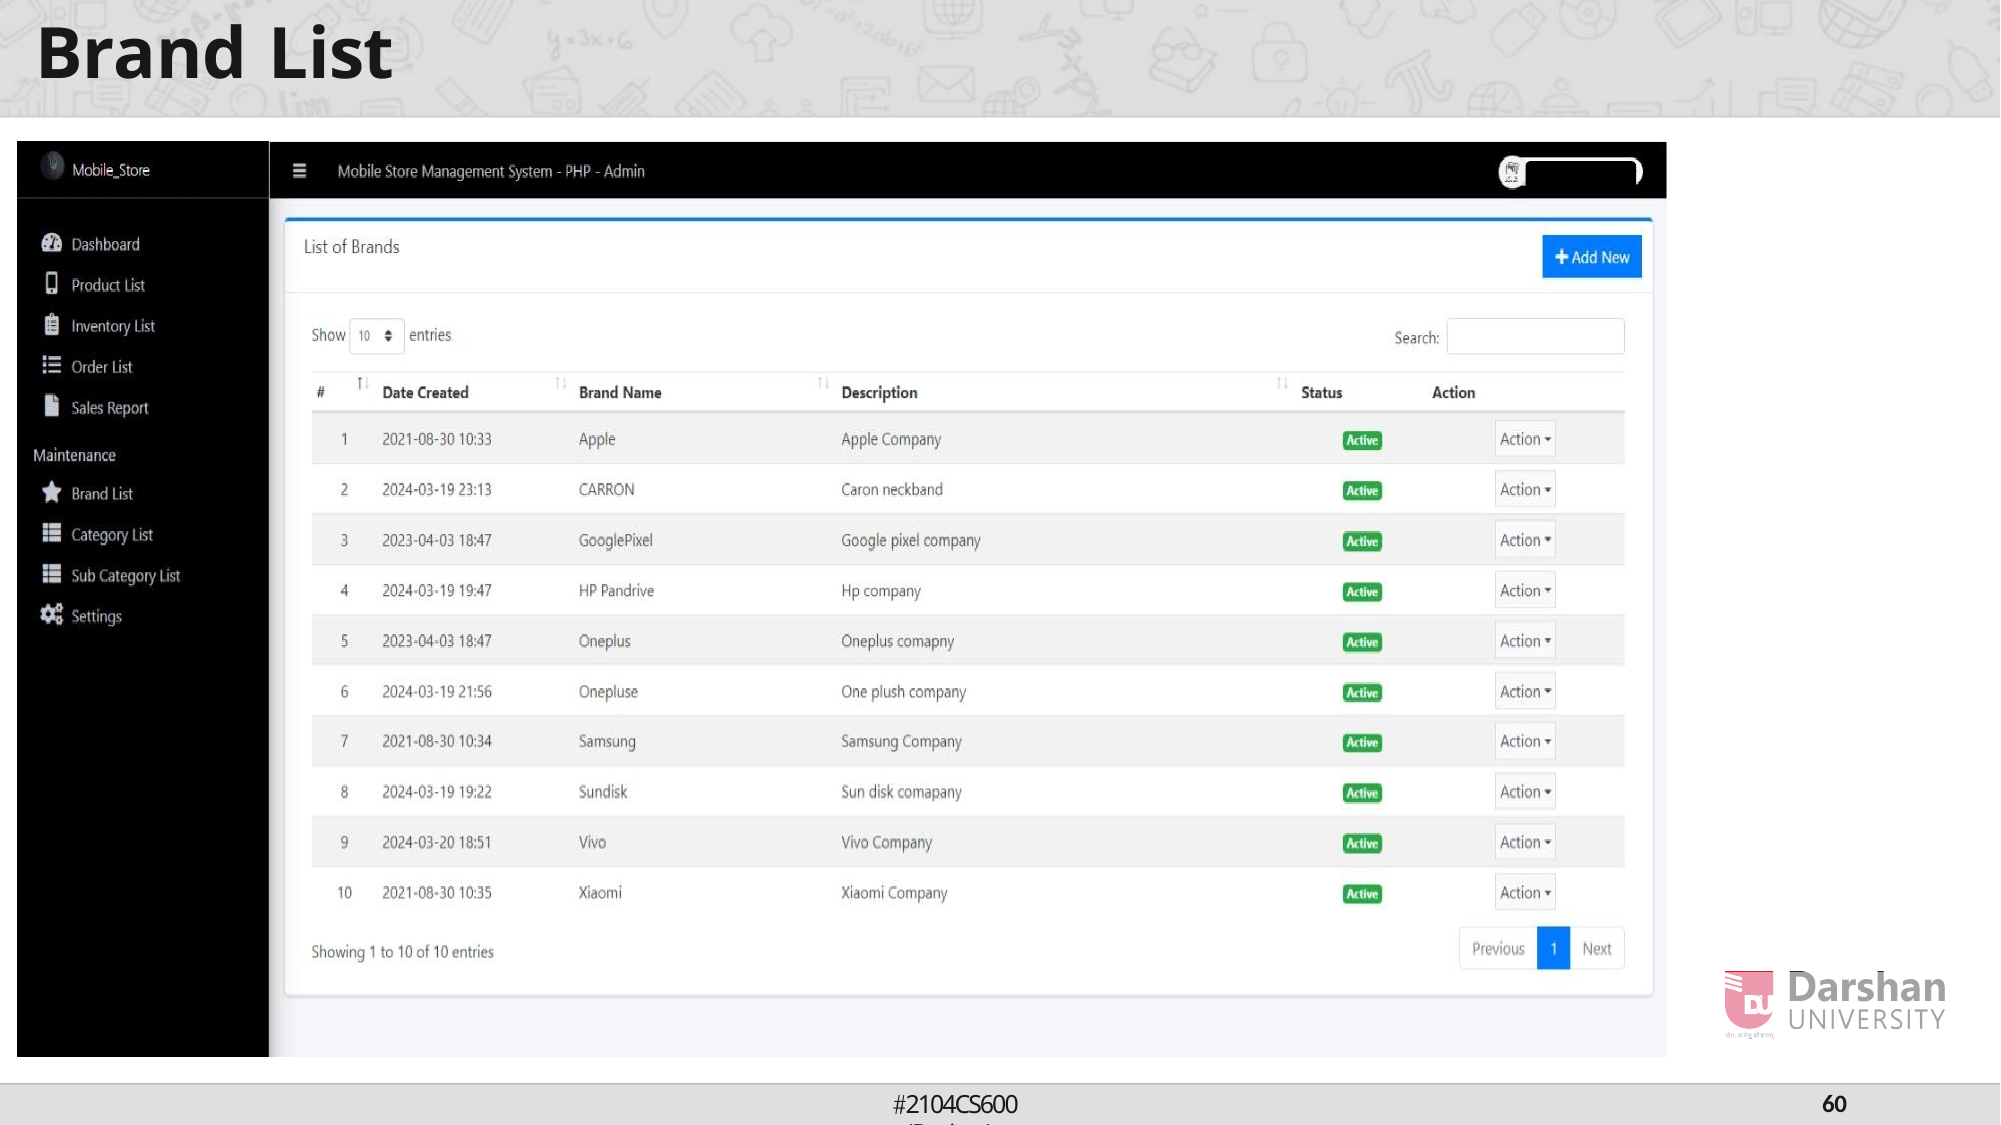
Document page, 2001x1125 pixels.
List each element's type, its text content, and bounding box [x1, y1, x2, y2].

title Brand List [33, 5, 915, 140]
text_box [16, 141, 1668, 1057]
footer 2104CS600 (Project) [903, 1087, 1110, 1125]
slide_number 60 [1815, 1092, 1856, 1125]
picture [893, 1095, 903, 1114]
